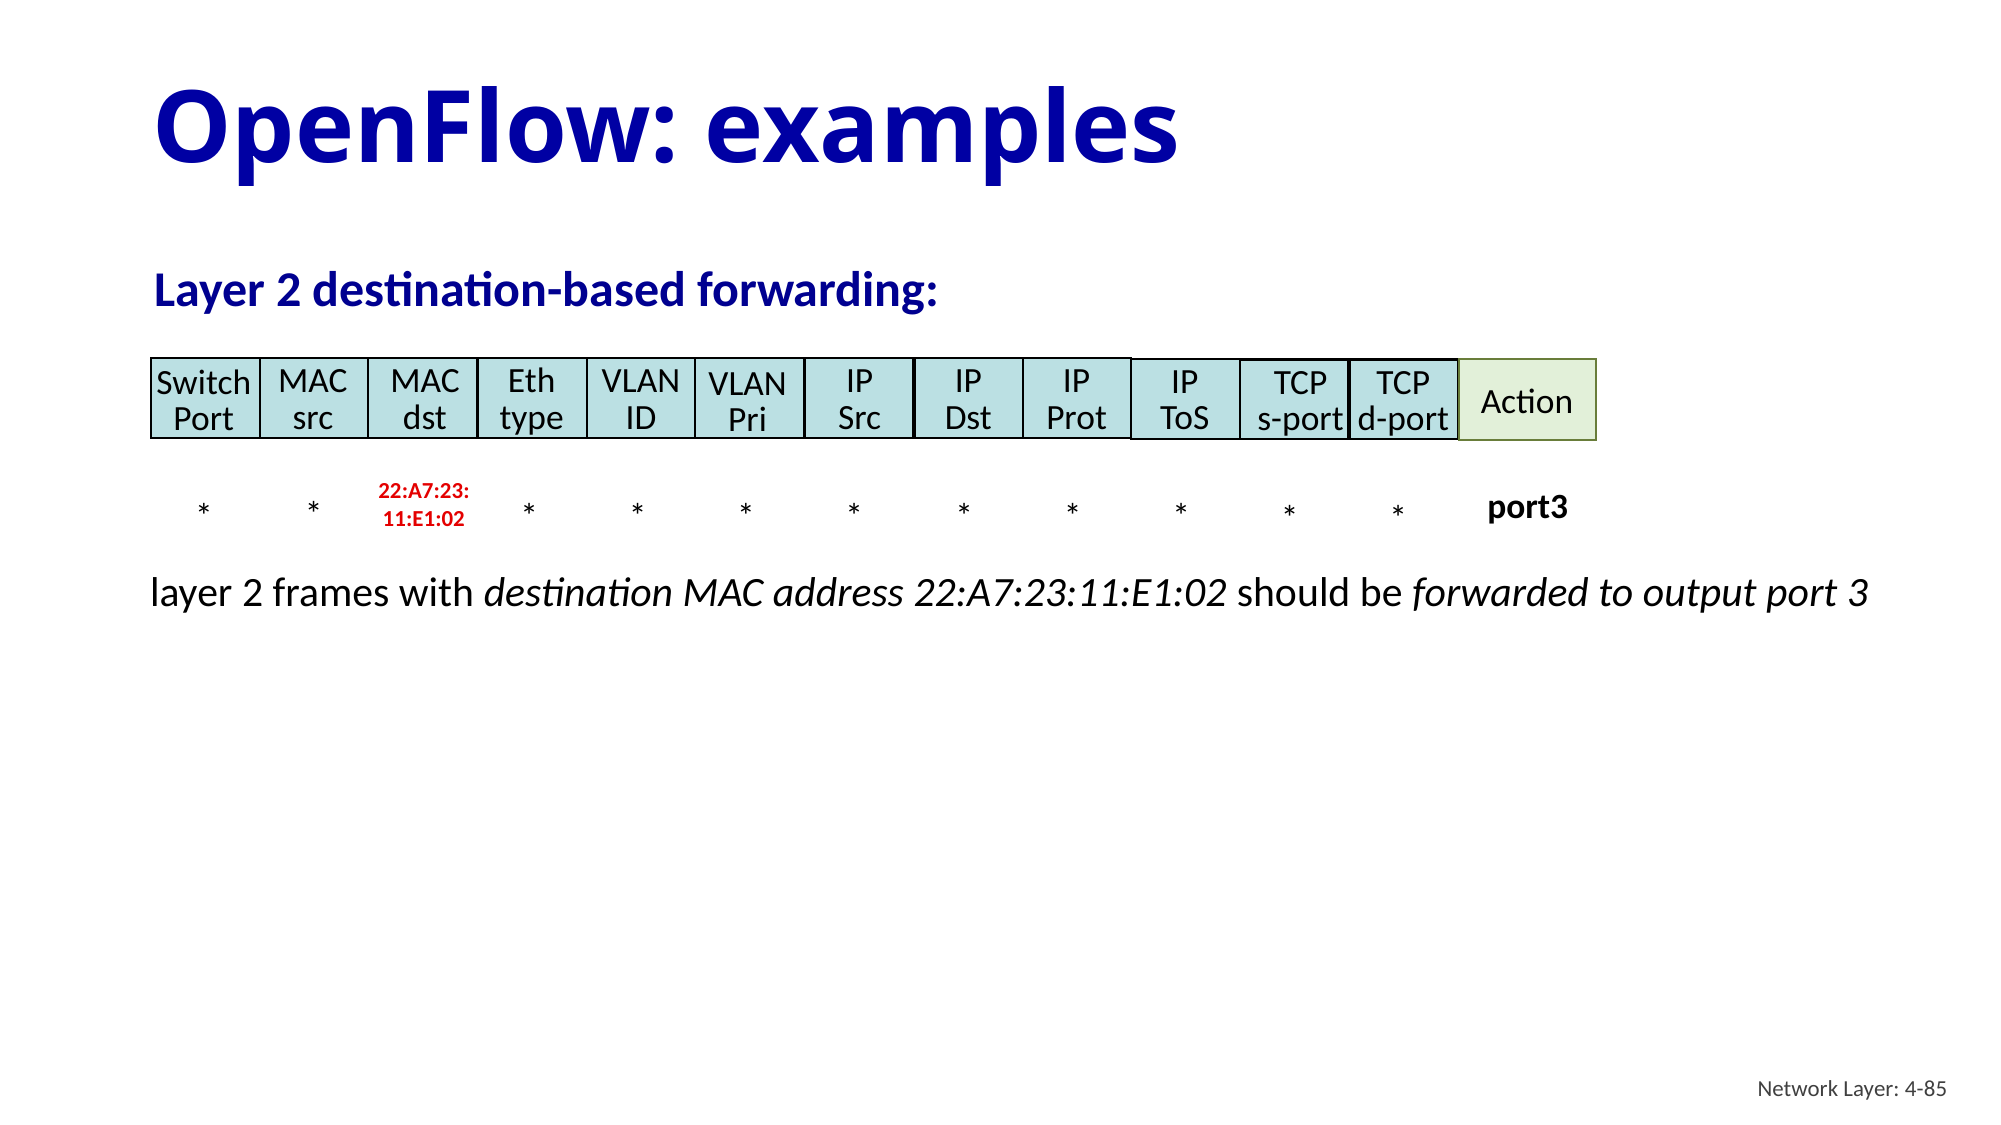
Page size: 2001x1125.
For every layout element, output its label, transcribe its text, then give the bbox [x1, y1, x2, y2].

slide_number Network Layer: 4-85 [1512, 1056, 1963, 1117]
title OpenFlow: examples [137, 56, 1863, 204]
text_box layer 2 frames with destination MAC address 22:A7:23:11:E1:02 should be forwarded to output port 3 [149, 564, 1889, 615]
text_box Layer 2 destination-based forwarding: [154, 255, 940, 316]
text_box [149, 477, 1583, 543]
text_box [149, 357, 1597, 446]
